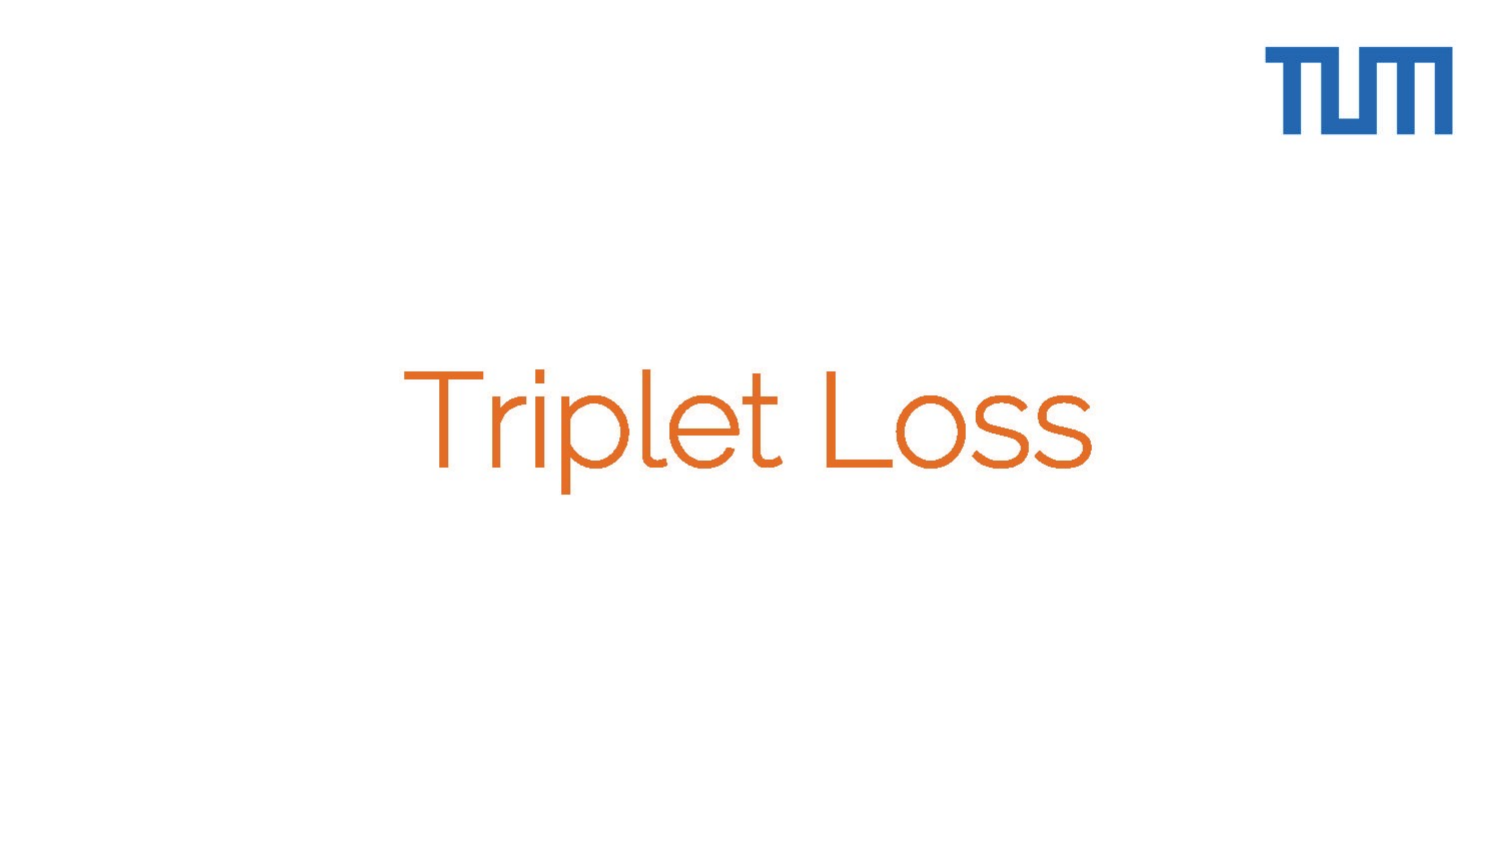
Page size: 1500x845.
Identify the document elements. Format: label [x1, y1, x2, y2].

text_box [0, 0, 1500, 844]
